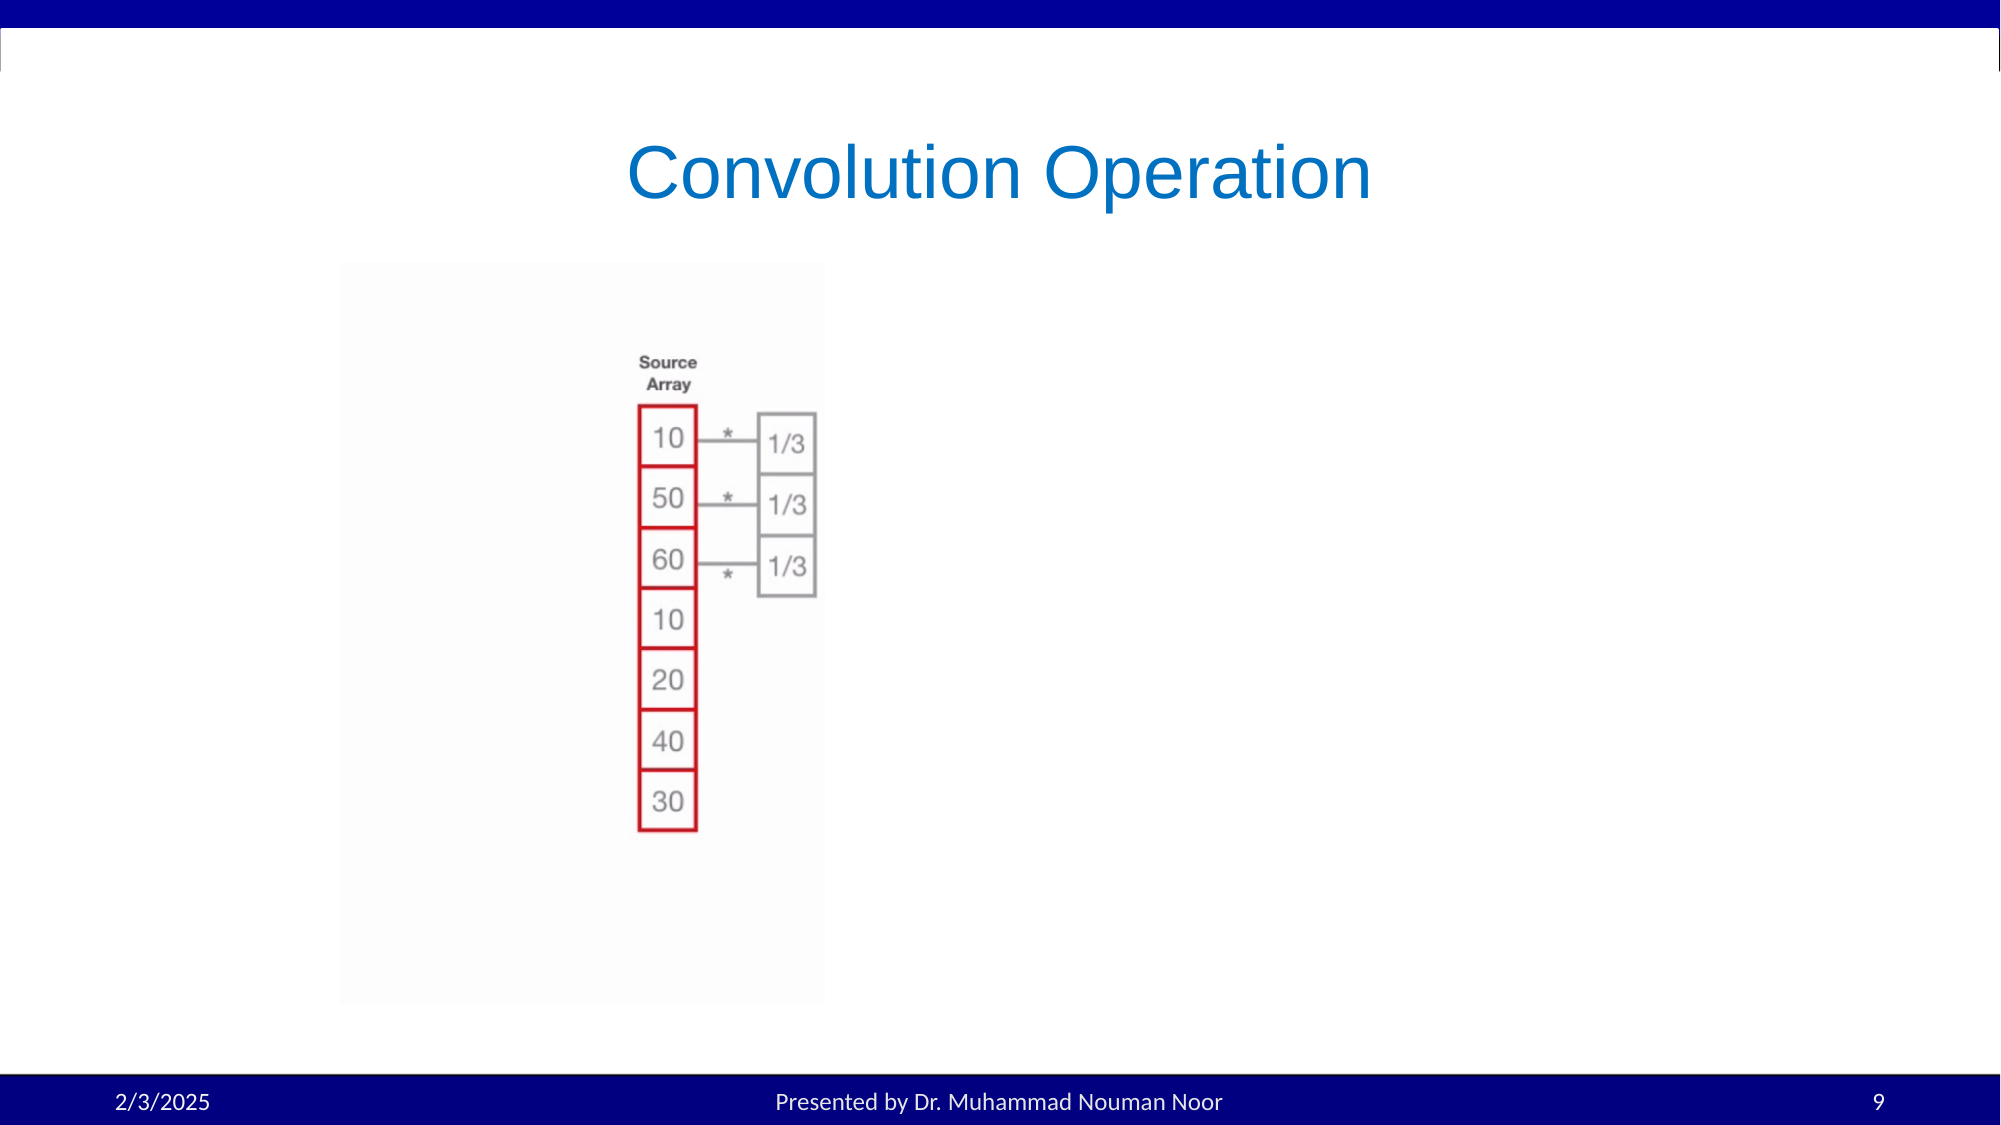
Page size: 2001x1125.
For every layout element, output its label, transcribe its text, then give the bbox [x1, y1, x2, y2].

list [339, 262, 826, 1006]
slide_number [99, 1062, 567, 1125]
picture [0, 0, 2001, 1125]
footer Presented by Dr. Muhammad Nouman Noor [683, 1062, 1317, 1125]
slide_number 9 [1433, 1062, 1900, 1125]
title Convolution Operation [99, 99, 1900, 238]
